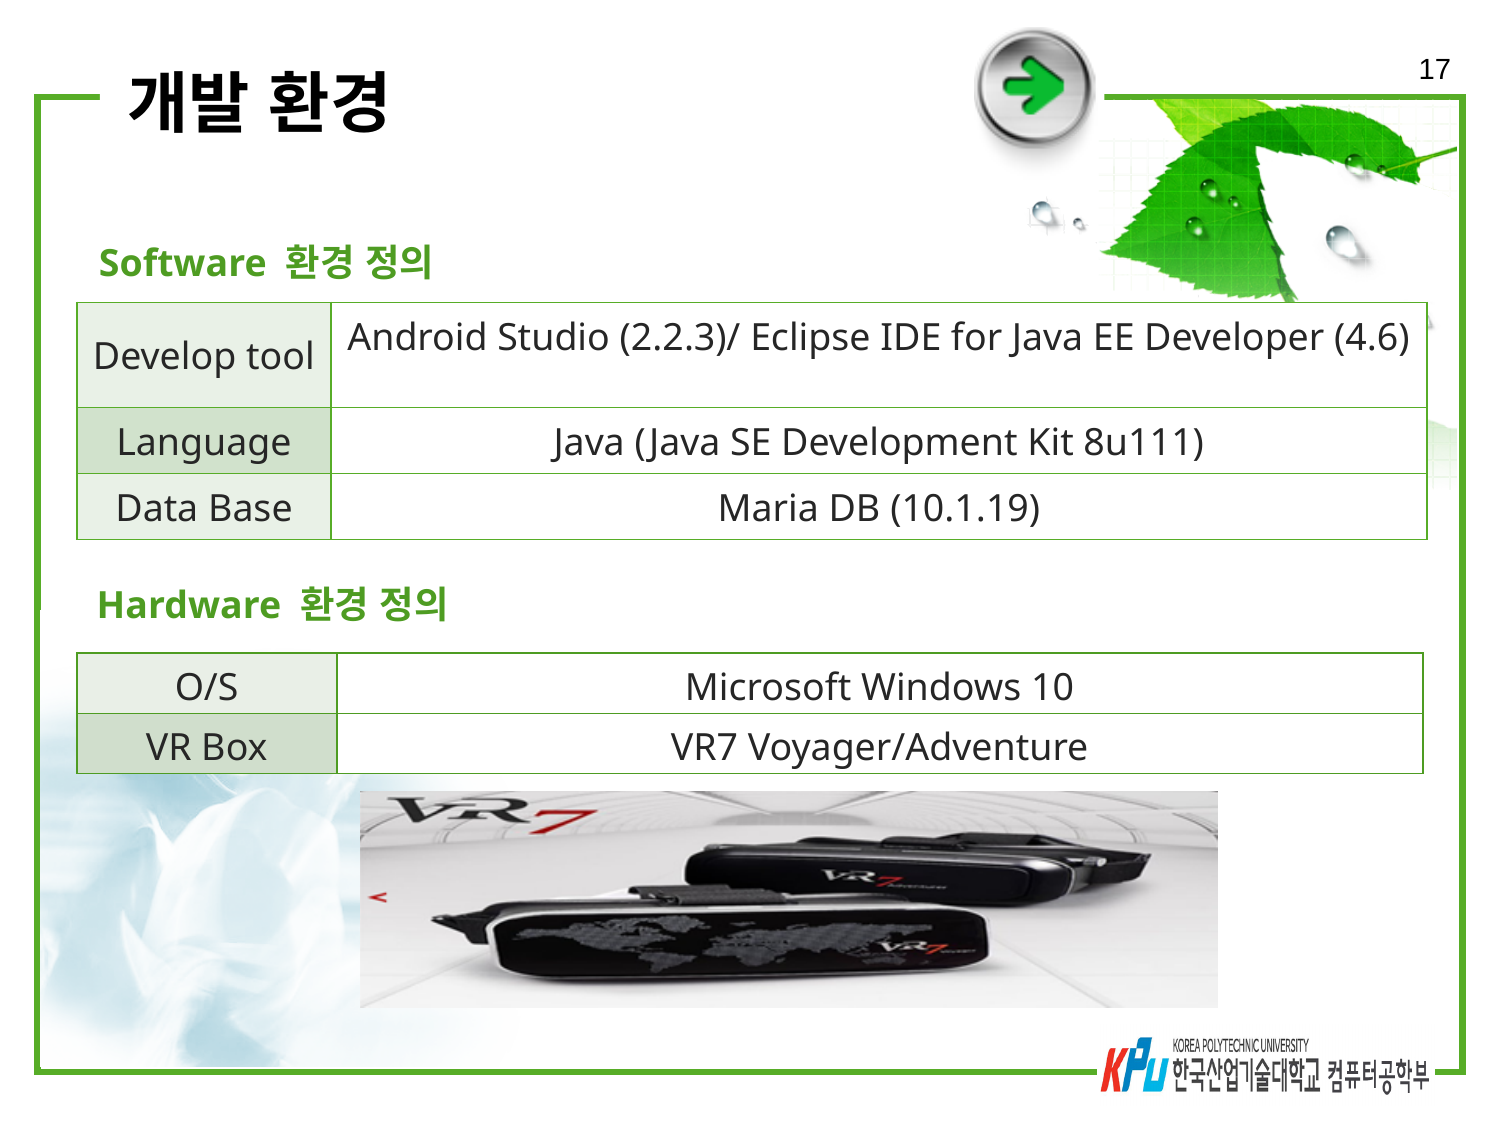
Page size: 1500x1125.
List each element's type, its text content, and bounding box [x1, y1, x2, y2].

table_header O/S [78, 654, 336, 713]
text_box Hardware 환경 정의 [81, 574, 464, 634]
picture [40, 610, 1219, 1067]
table_header Develop tool [78, 303, 330, 407]
table_cell Language [78, 408, 330, 473]
slide_number 17 [1116, 42, 1467, 83]
title 개발 환경 [112, 54, 875, 147]
table_header Android Studio (2.2.3)/ Eclipse IDE for Java EE Developer (4.6) [332, 303, 1426, 407]
table_header Microsoft Windows 10 [338, 654, 1422, 713]
picture [1097, 1024, 1435, 1106]
table_cell VR7 Voyager/Adventure [338, 714, 1422, 773]
text_box Software 환경 정의 [84, 231, 450, 292]
table_cell Java (Java SE Development Kit 8u111) [332, 408, 1426, 473]
picture [974, 27, 1457, 518]
table_cell Maria DB (10.1.19) [332, 474, 1426, 539]
table_cell Data Base [78, 474, 330, 539]
table_cell VR Box [78, 714, 336, 773]
